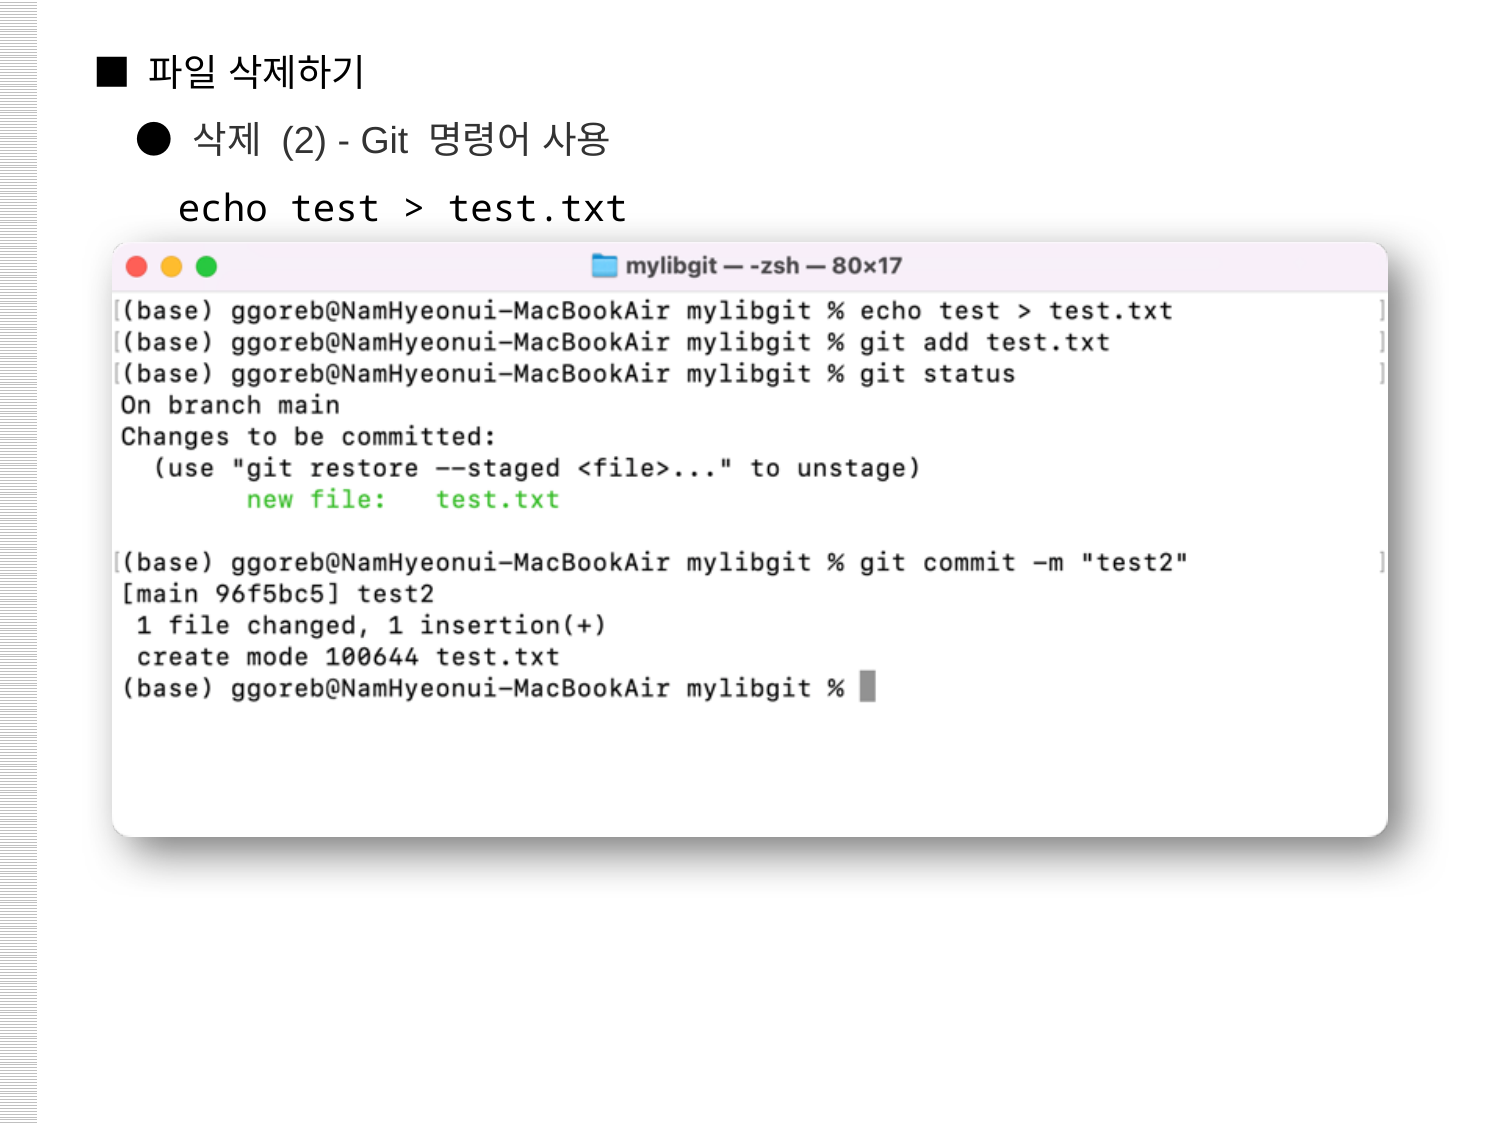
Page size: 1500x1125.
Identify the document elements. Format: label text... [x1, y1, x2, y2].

picture [112, 242, 1388, 837]
text_box ■ 파일 삭제하기 ● 삭제 (2) - Git 명령어 사용 echo test > test.txt [79, 19, 643, 237]
